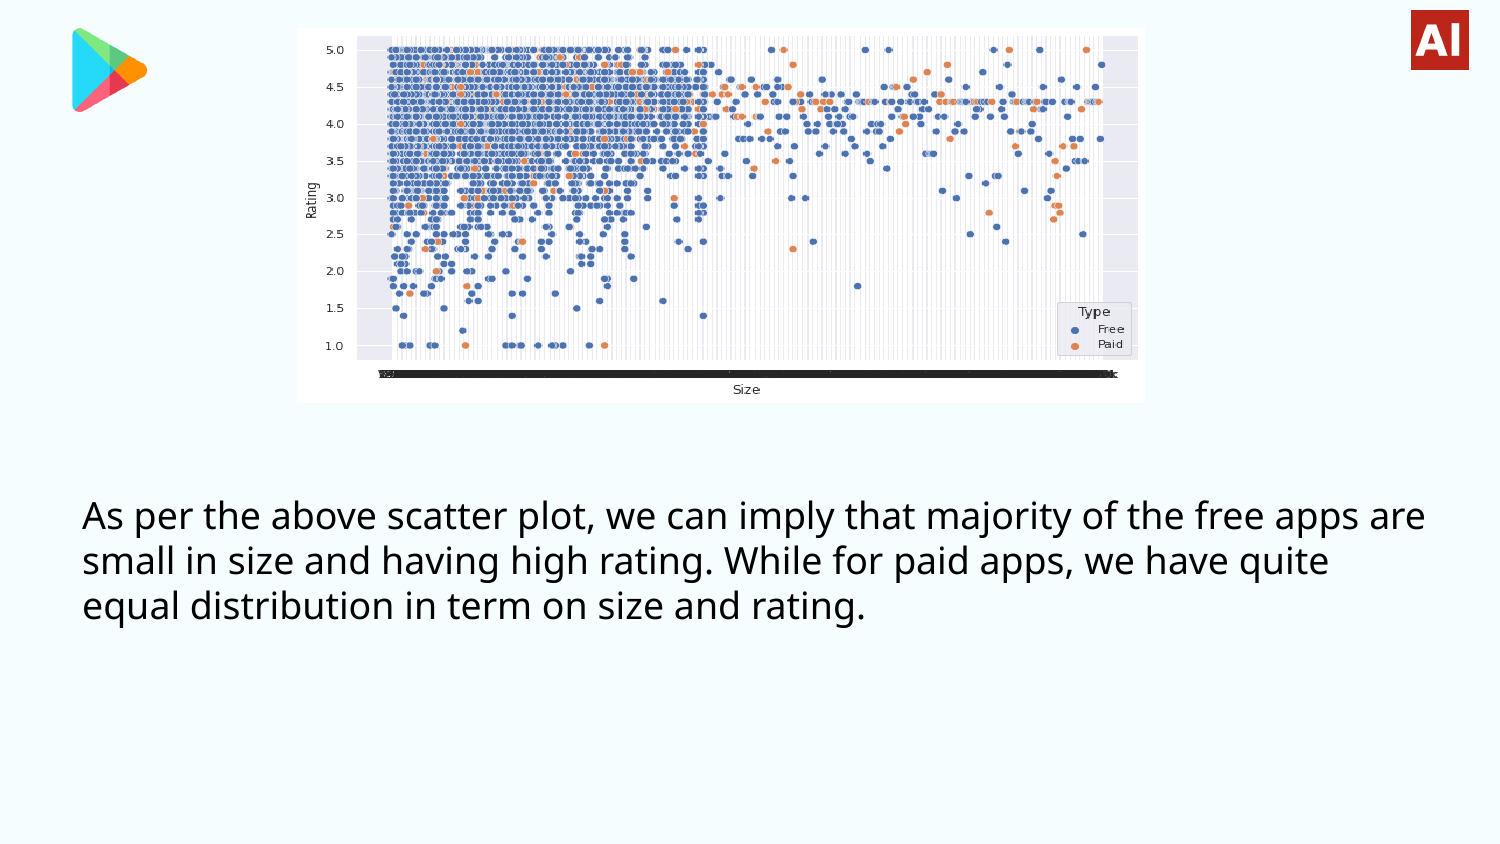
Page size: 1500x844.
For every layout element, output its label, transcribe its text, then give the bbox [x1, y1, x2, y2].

picture [1411, 10, 1469, 70]
text_box [67, 28, 152, 112]
text_box As per the above scatter plot, we can imply that majority of the free apps are small in size and having high rating. While for paid apps, we have quite equal distribution in term on size and rating. [67, 439, 1449, 750]
picture [297, 28, 1145, 404]
